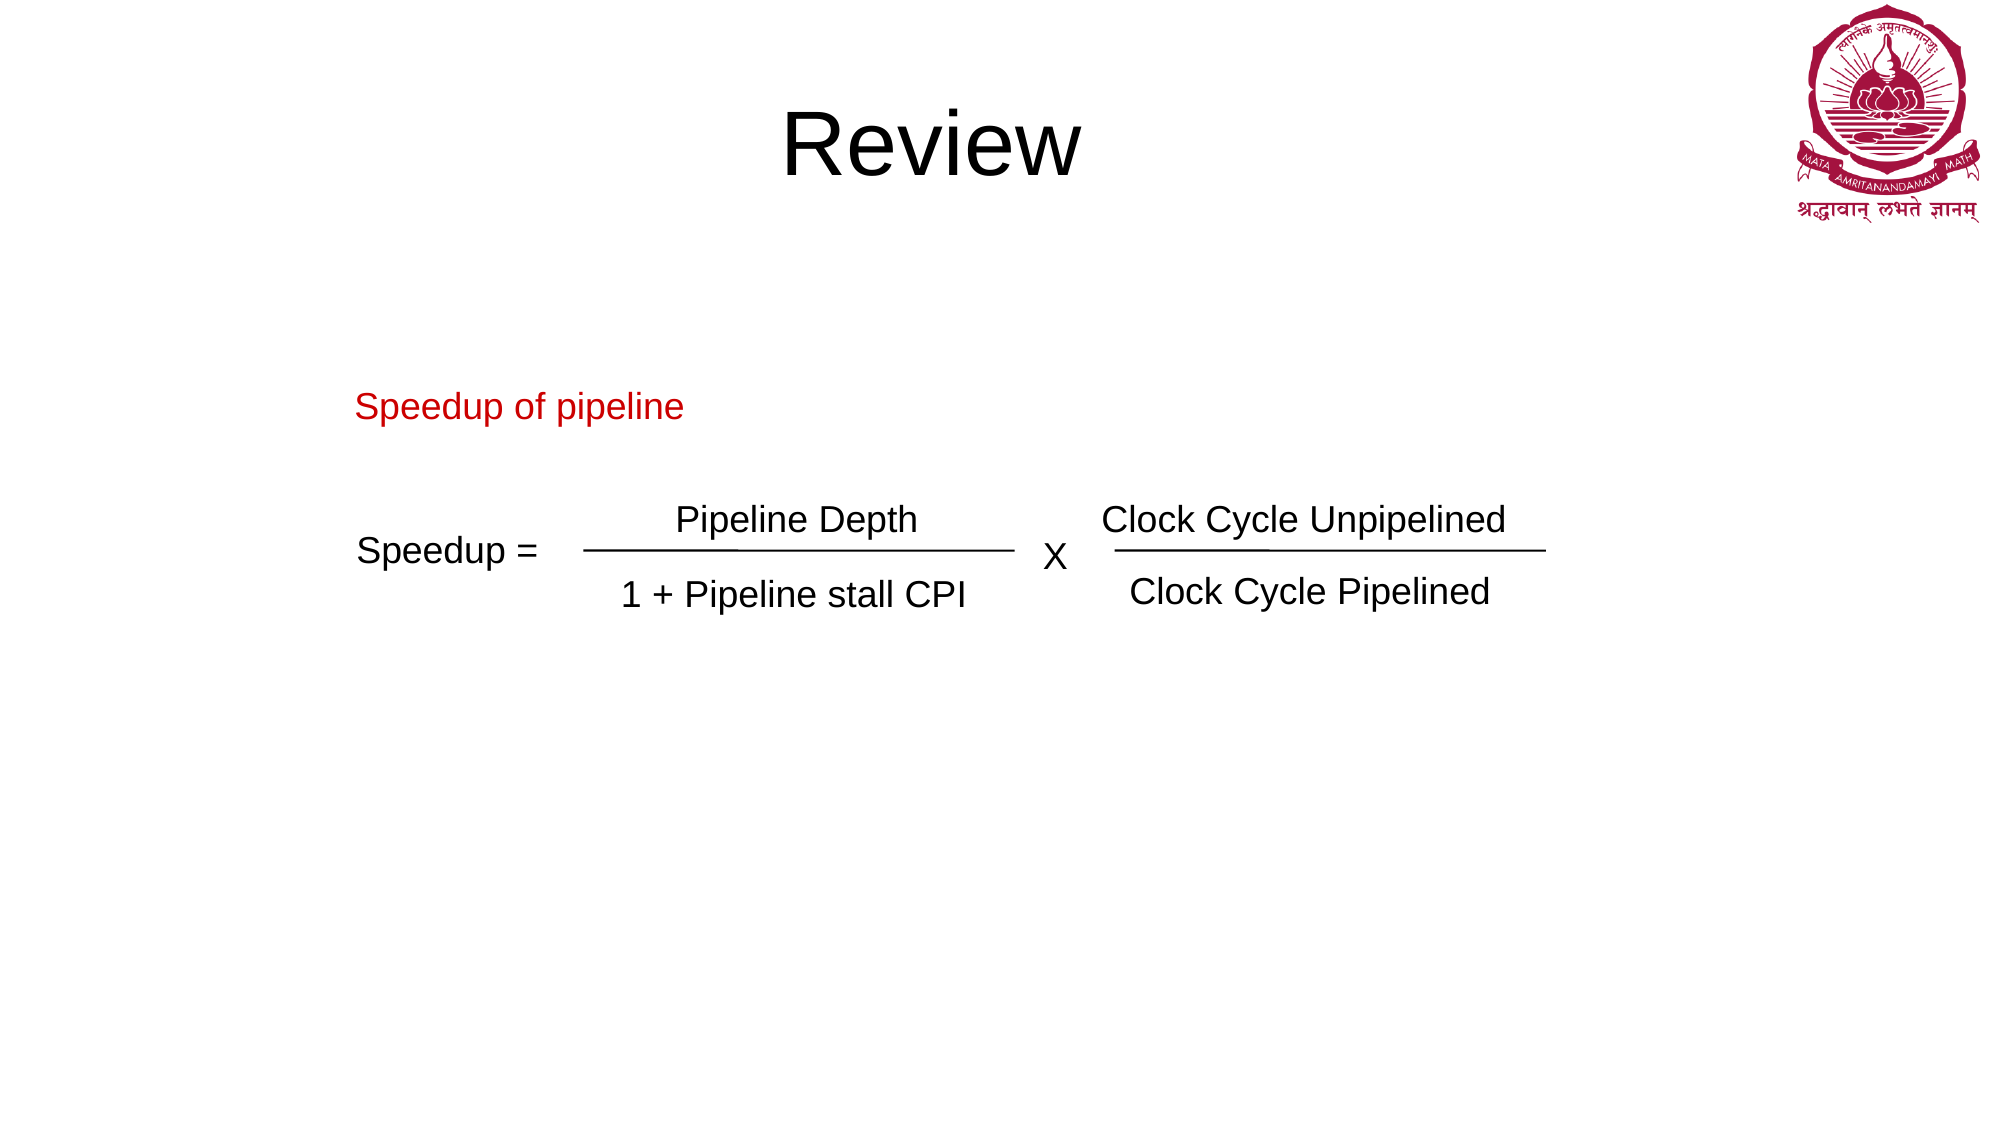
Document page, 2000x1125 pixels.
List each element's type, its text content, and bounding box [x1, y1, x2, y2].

picture [1776, 1, 2000, 225]
text_box Speedup of pipeline [339, 374, 700, 435]
title Review [99, 45, 1763, 233]
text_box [336, 487, 1547, 623]
